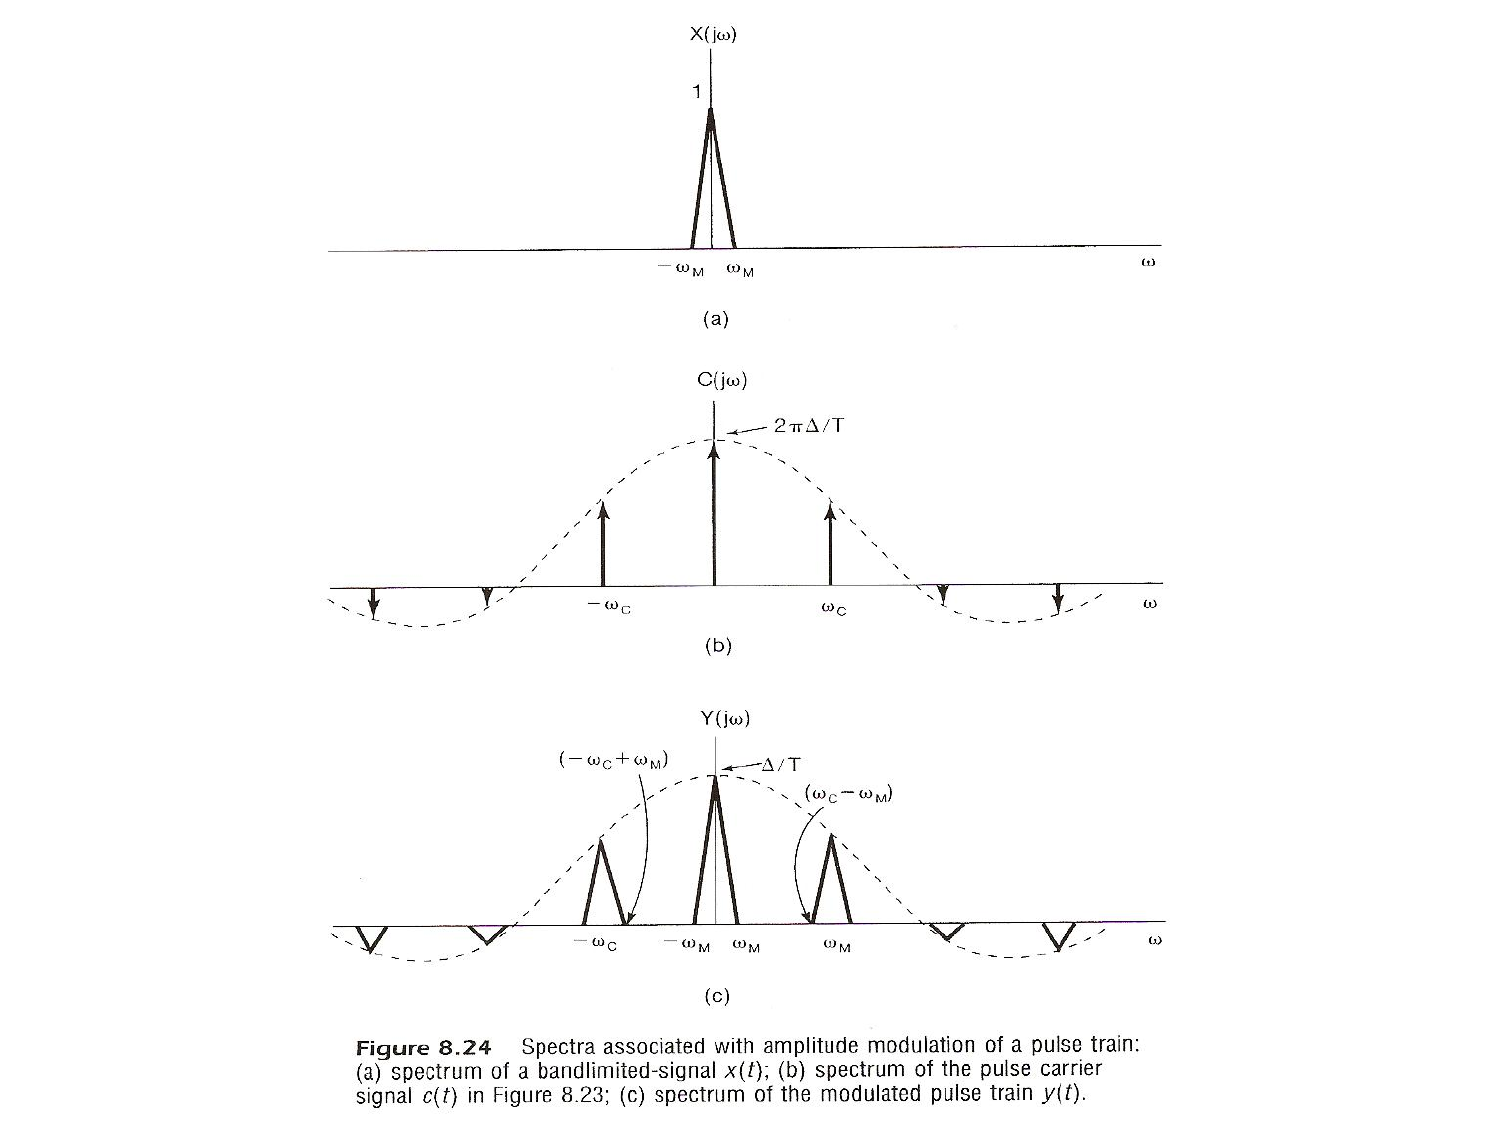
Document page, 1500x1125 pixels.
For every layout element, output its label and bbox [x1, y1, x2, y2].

picture [312, 15, 1176, 1115]
